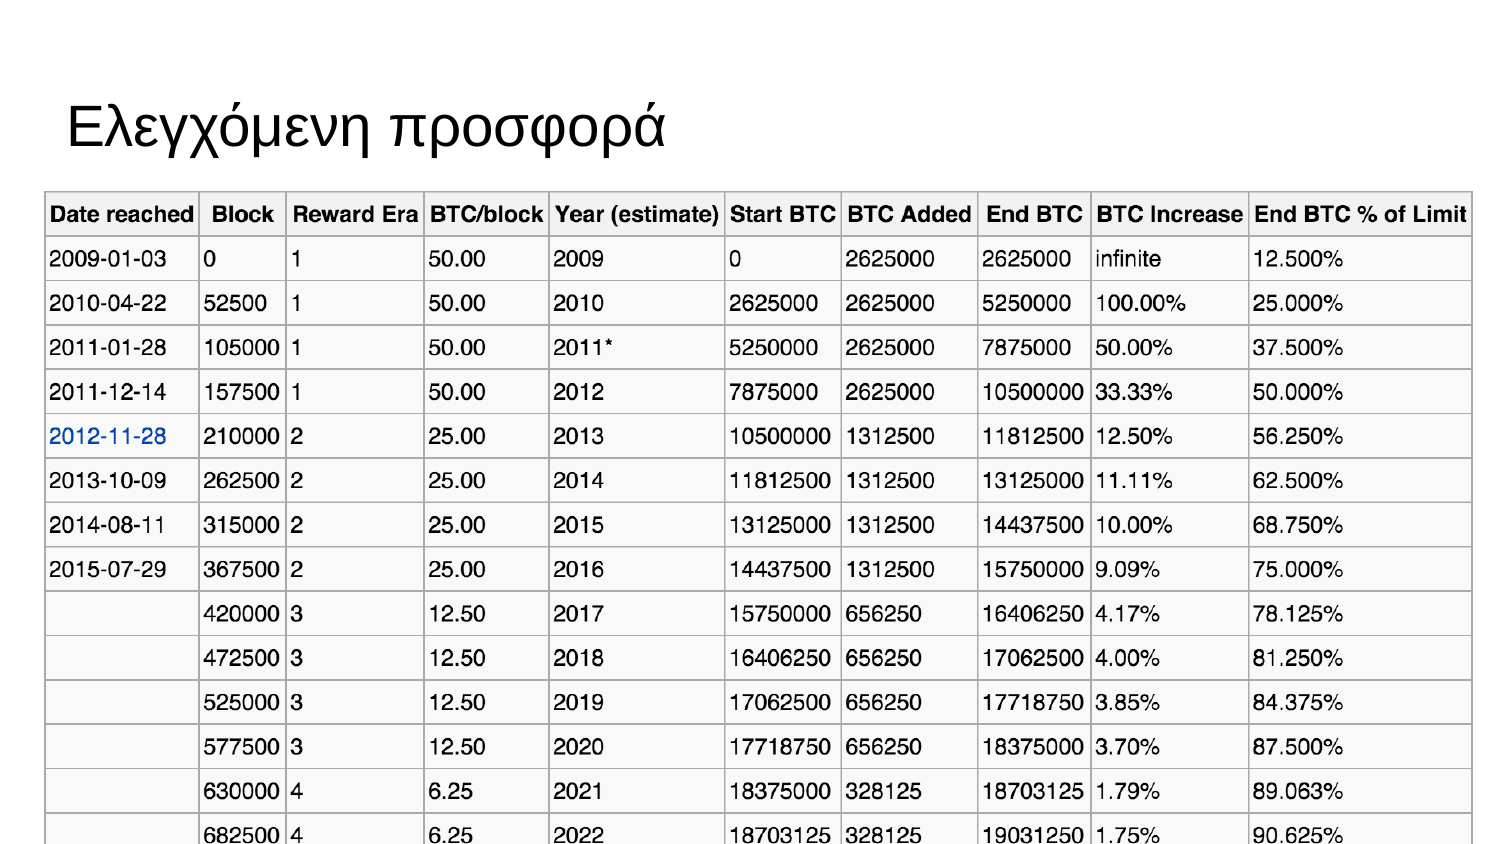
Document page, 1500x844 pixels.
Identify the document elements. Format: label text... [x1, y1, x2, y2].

picture [37, 179, 1479, 844]
title Ελεγχόμενη προσφορά [51, 72, 1449, 167]
